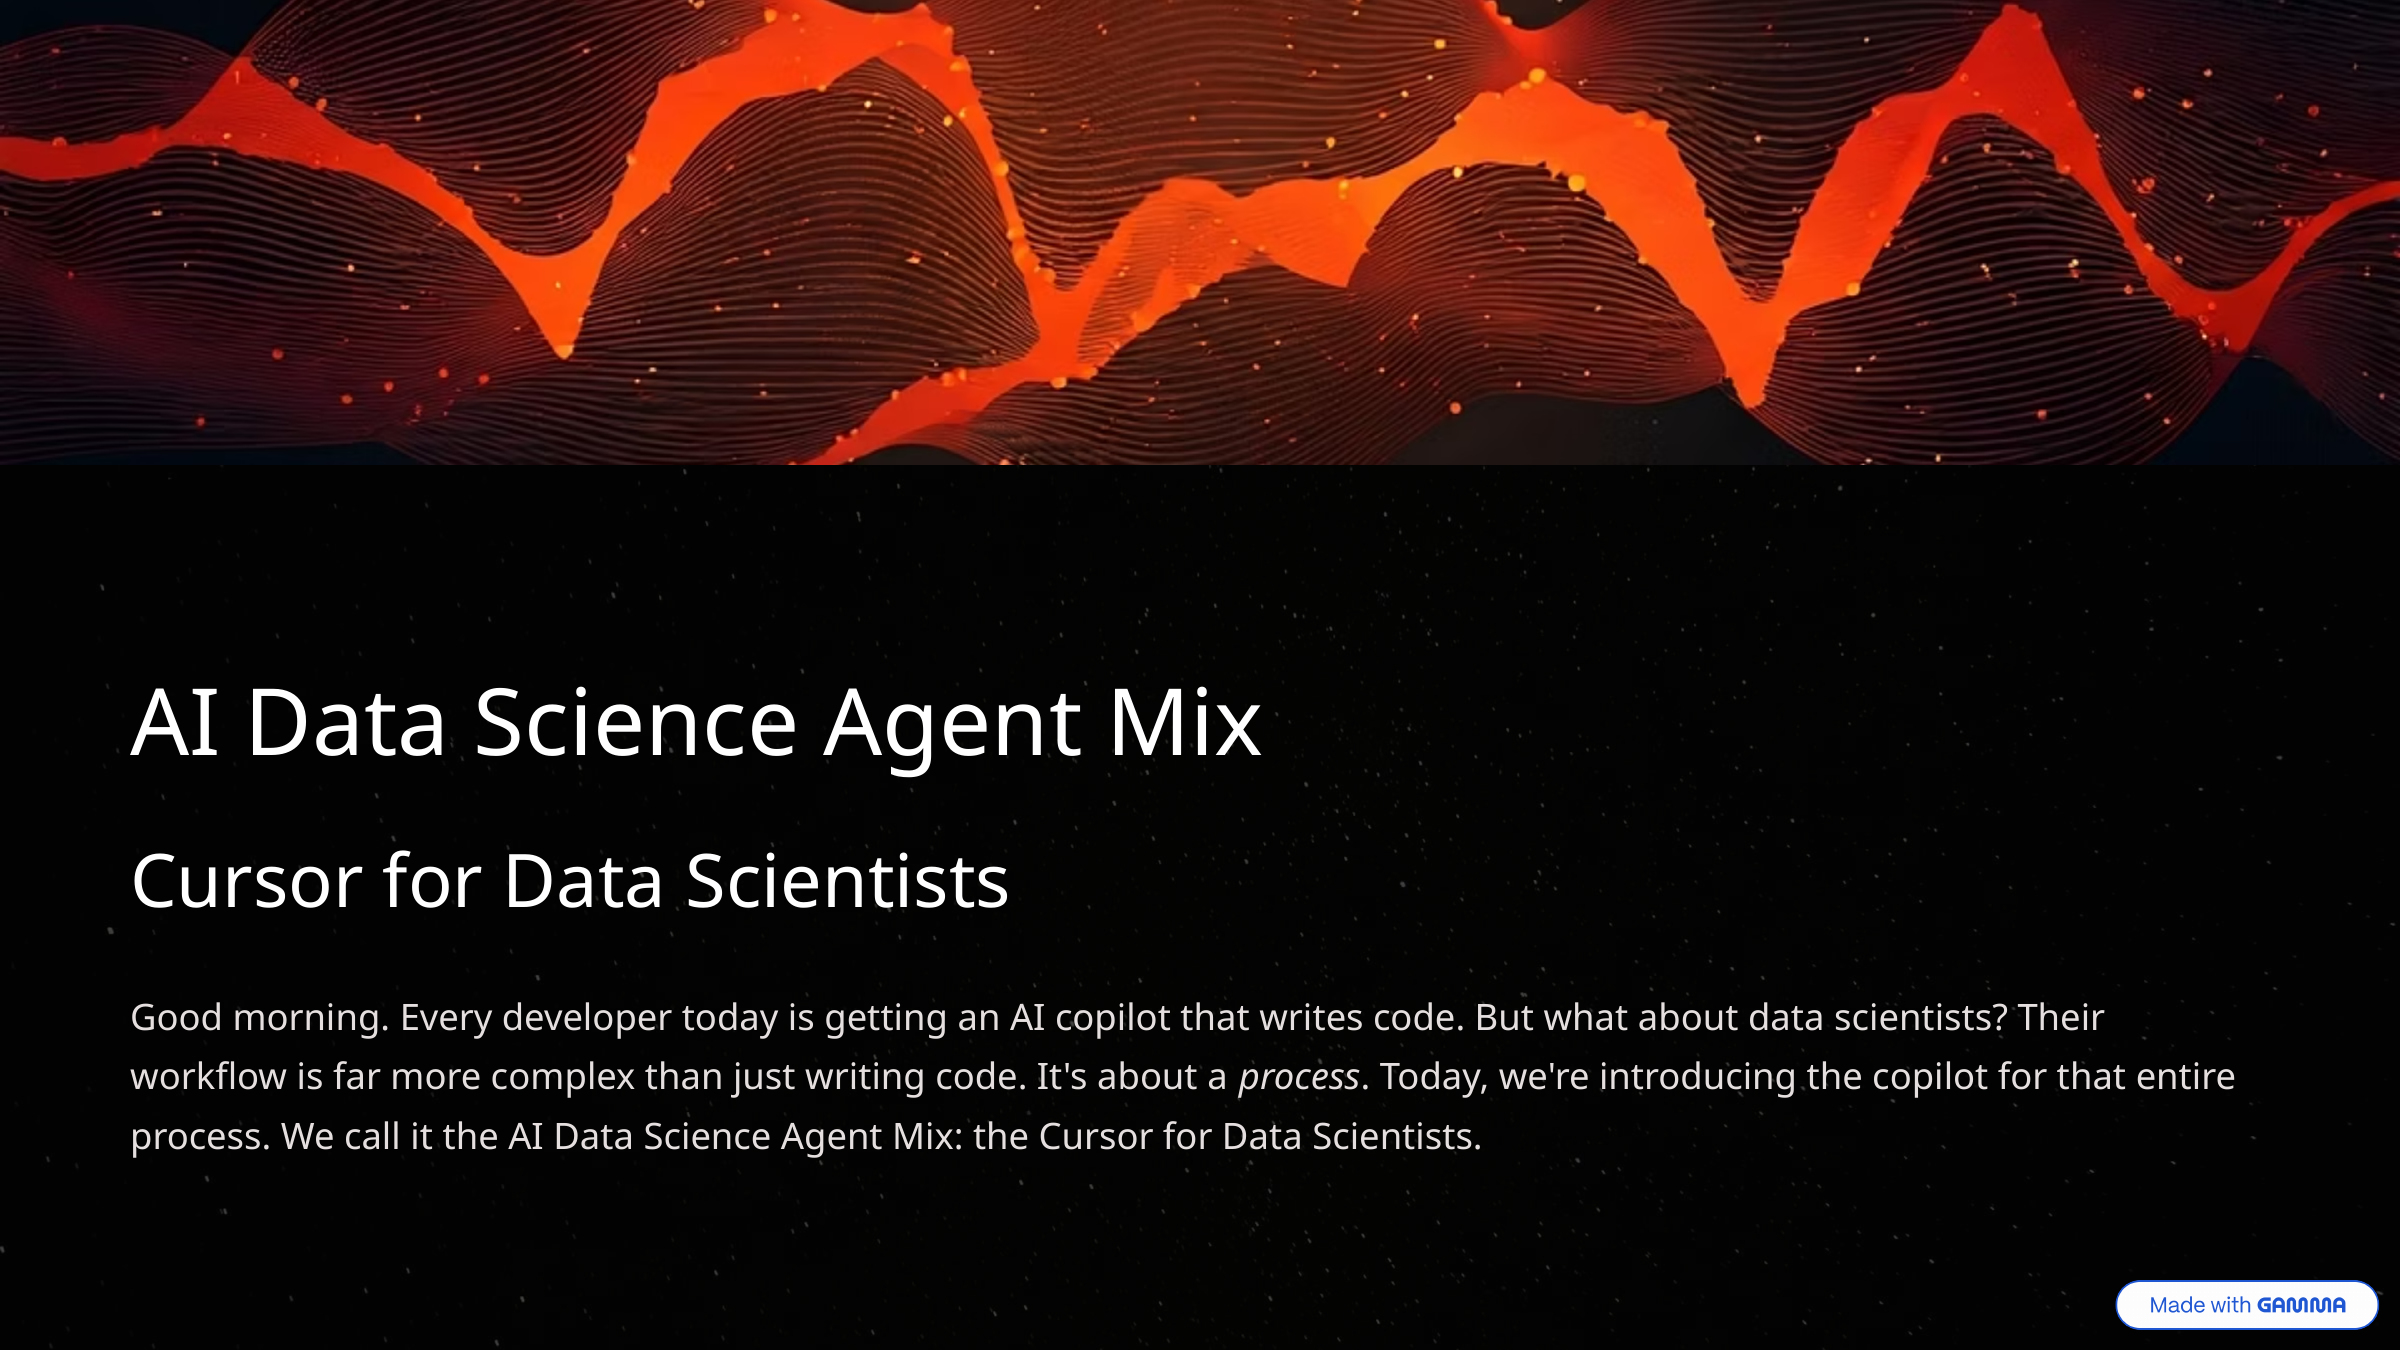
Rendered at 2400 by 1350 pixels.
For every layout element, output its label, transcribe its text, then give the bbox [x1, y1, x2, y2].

text_box Good morning. Every developer today is getting an AI copilot that writes code. But what about data scientists? Their workflow is far more complex than just writing code. It's about a process. Today, we're introducing the copilot for that entire process. We call it the AI Data Science Agent Mix: the Cursor for Data Scientists. [130, 978, 2270, 1158]
text_box AI Data Science Agent Mix [130, 657, 1261, 775]
text_box Cursor for Data Scientists [130, 829, 1004, 923]
picture [0, 0, 2400, 1350]
